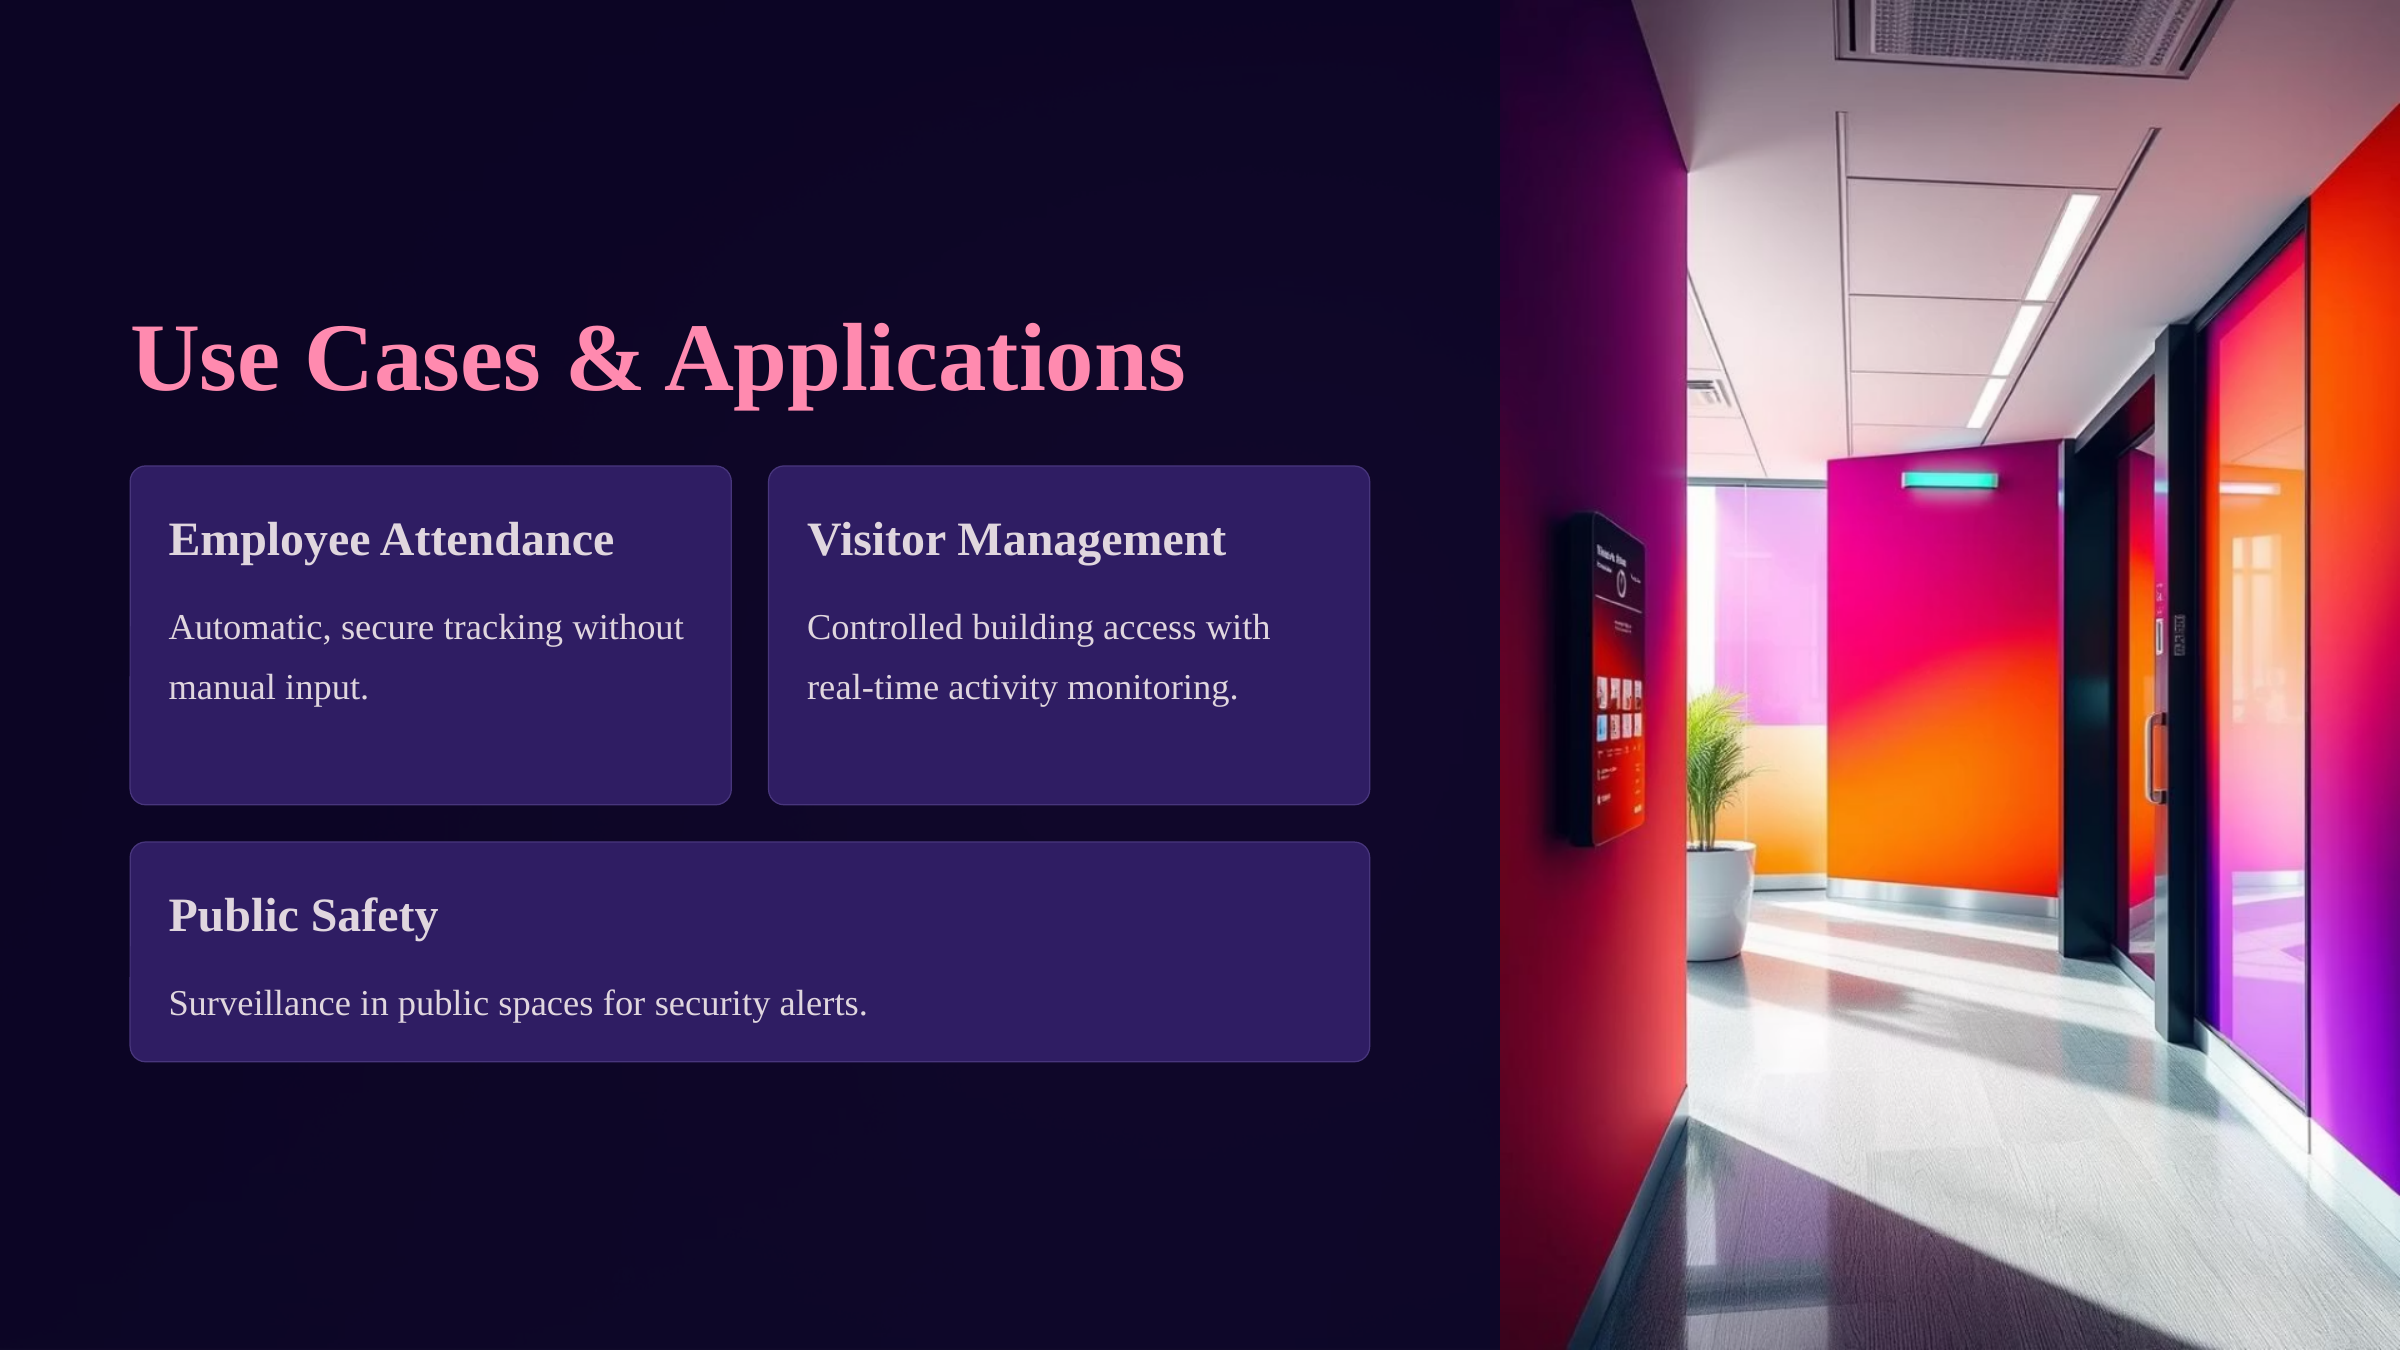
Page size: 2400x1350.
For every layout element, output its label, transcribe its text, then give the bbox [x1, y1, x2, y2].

text_box Controlled building access with real-time activity monitoring. [806, 587, 1332, 767]
text_box [130, 841, 1370, 1062]
text_box [130, 465, 732, 805]
text_box [768, 465, 1370, 805]
picture [1499, 0, 2400, 1350]
text_box Employee Attendance [168, 504, 657, 566]
text_box Automatic, secure tracking without manual input. [168, 587, 693, 707]
text_box Visitor Management [806, 504, 1296, 566]
text_box Use Cases & Applications [130, 288, 1261, 411]
text_box Public Safety [168, 880, 657, 942]
text_box Surveillance in public spaces for security alerts. [168, 963, 1332, 1024]
